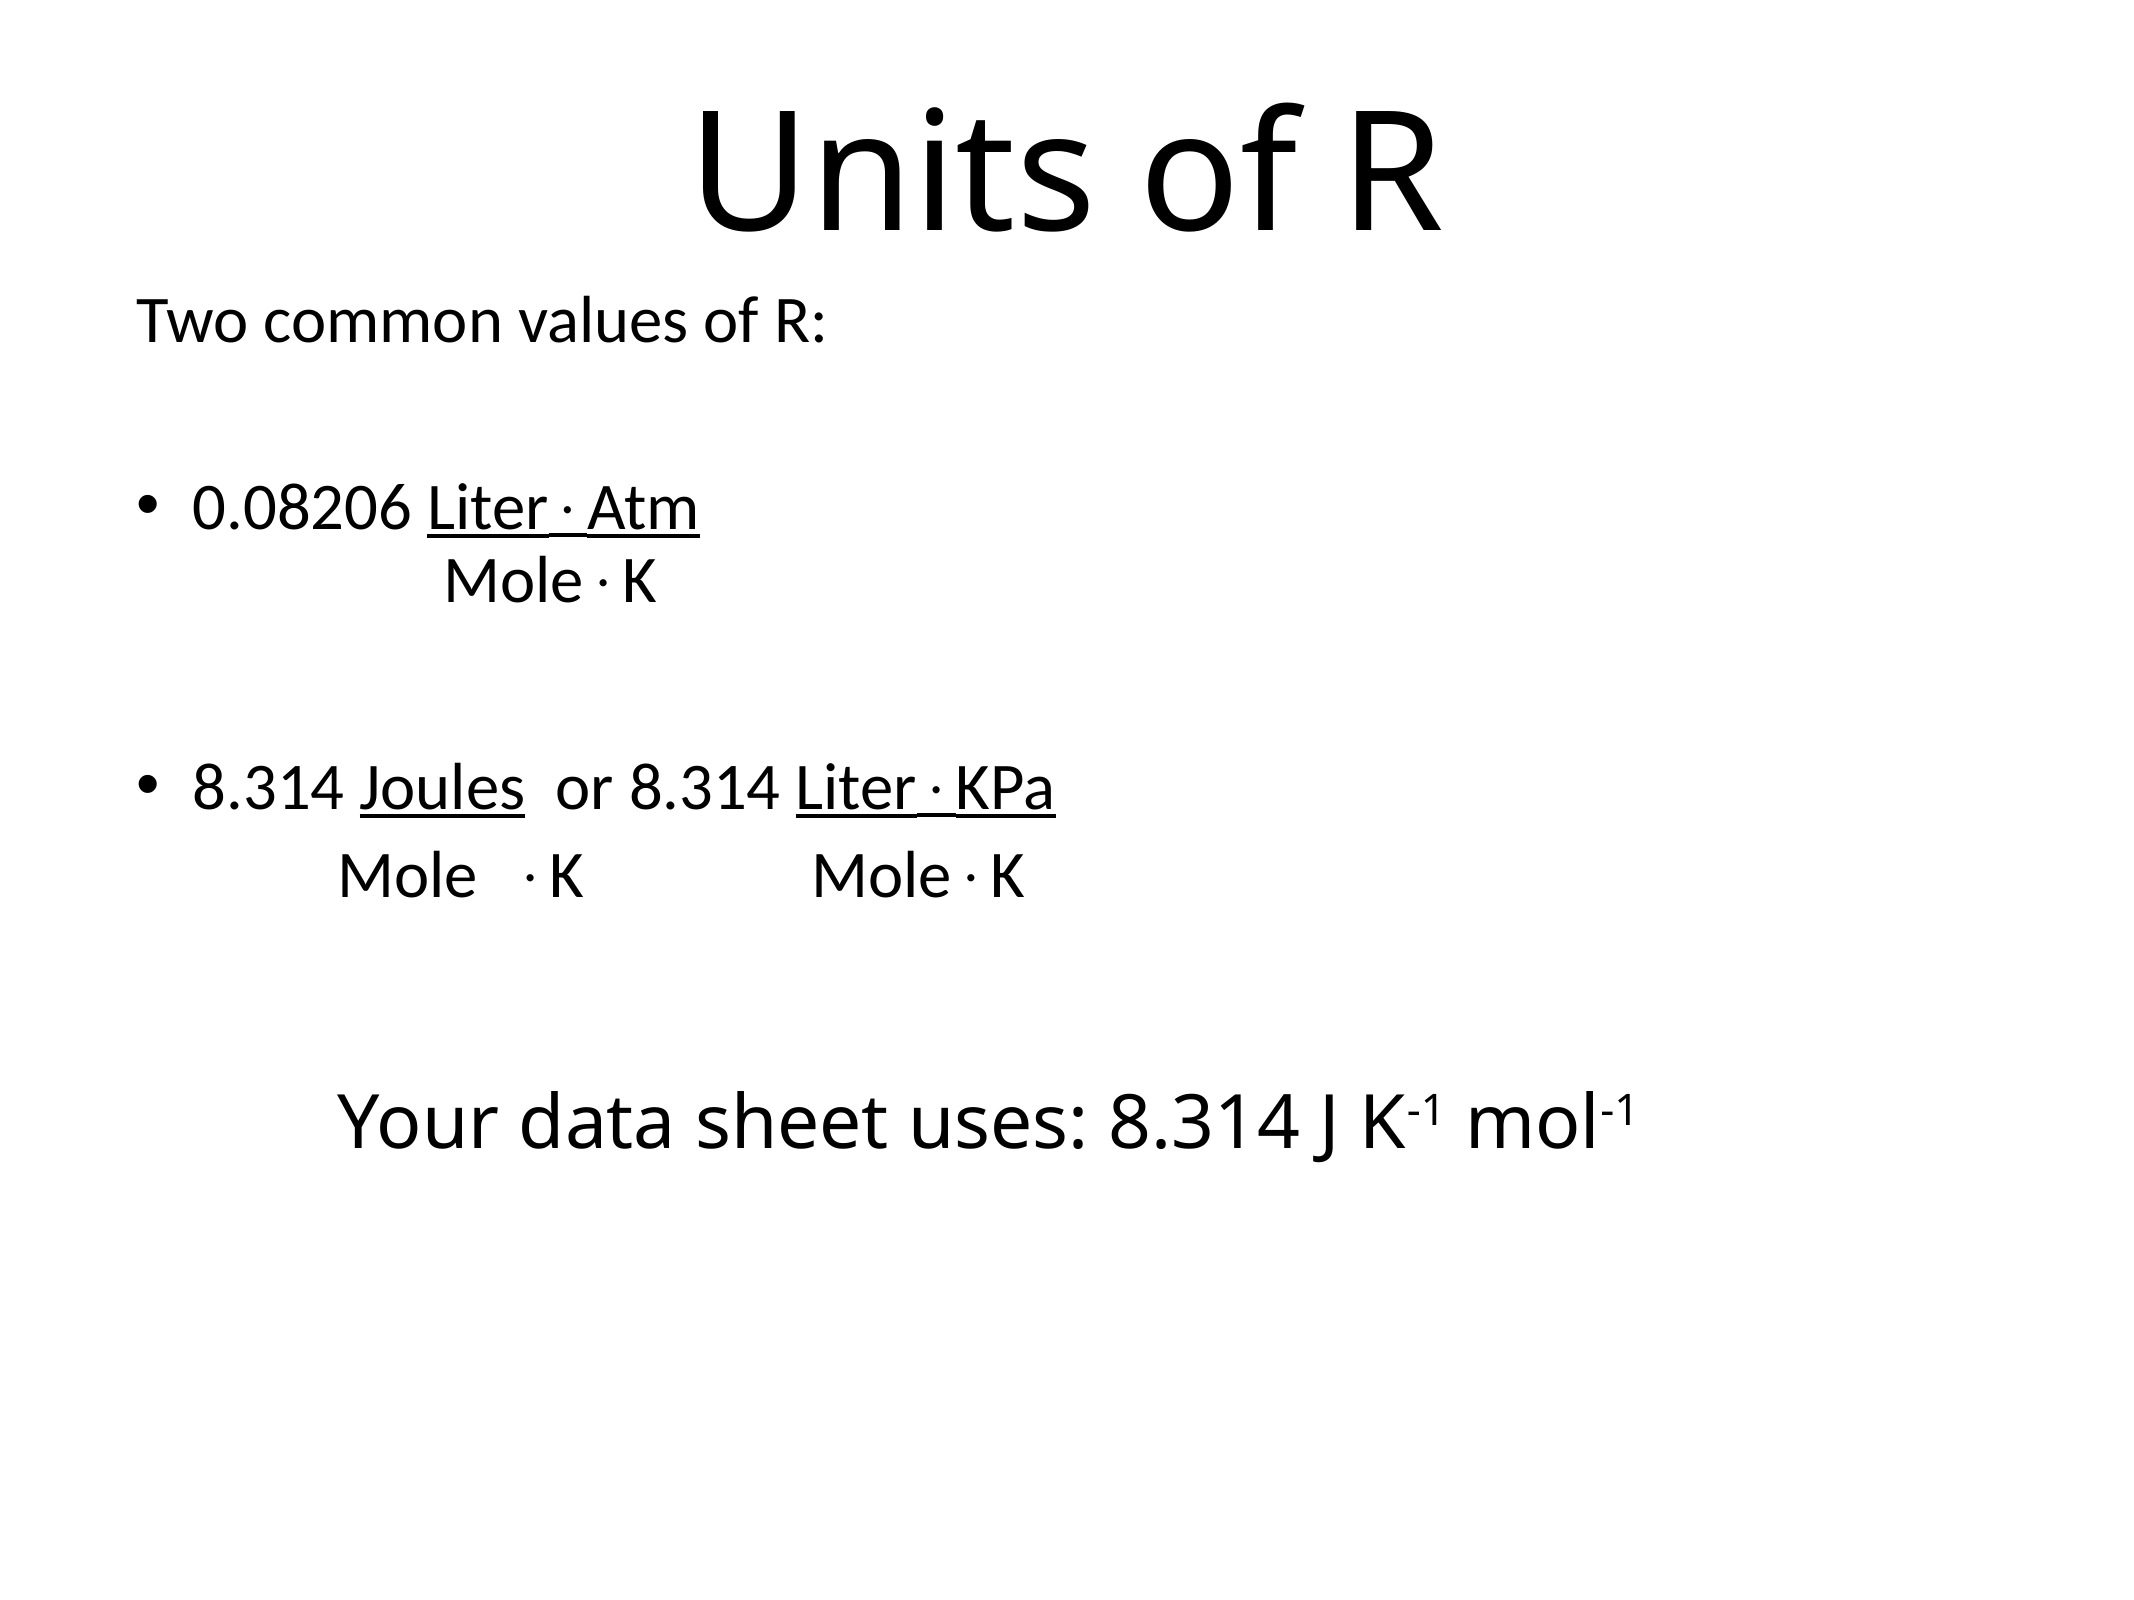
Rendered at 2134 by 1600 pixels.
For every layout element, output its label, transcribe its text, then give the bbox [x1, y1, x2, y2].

text_box Two common values of R: 0.08206 LiterAtm 8.314 Joules or 8.314 LiterKPa [121, 268, 1472, 1012]
text_box MoleK [796, 823, 1185, 919]
text_box MoleK [428, 528, 704, 623]
text_box Your data sheet uses: 8.314 J K-1 mol-1 [323, 1065, 1954, 1171]
title Units of R [156, 72, 1978, 255]
text_box MoleK [322, 823, 623, 919]
